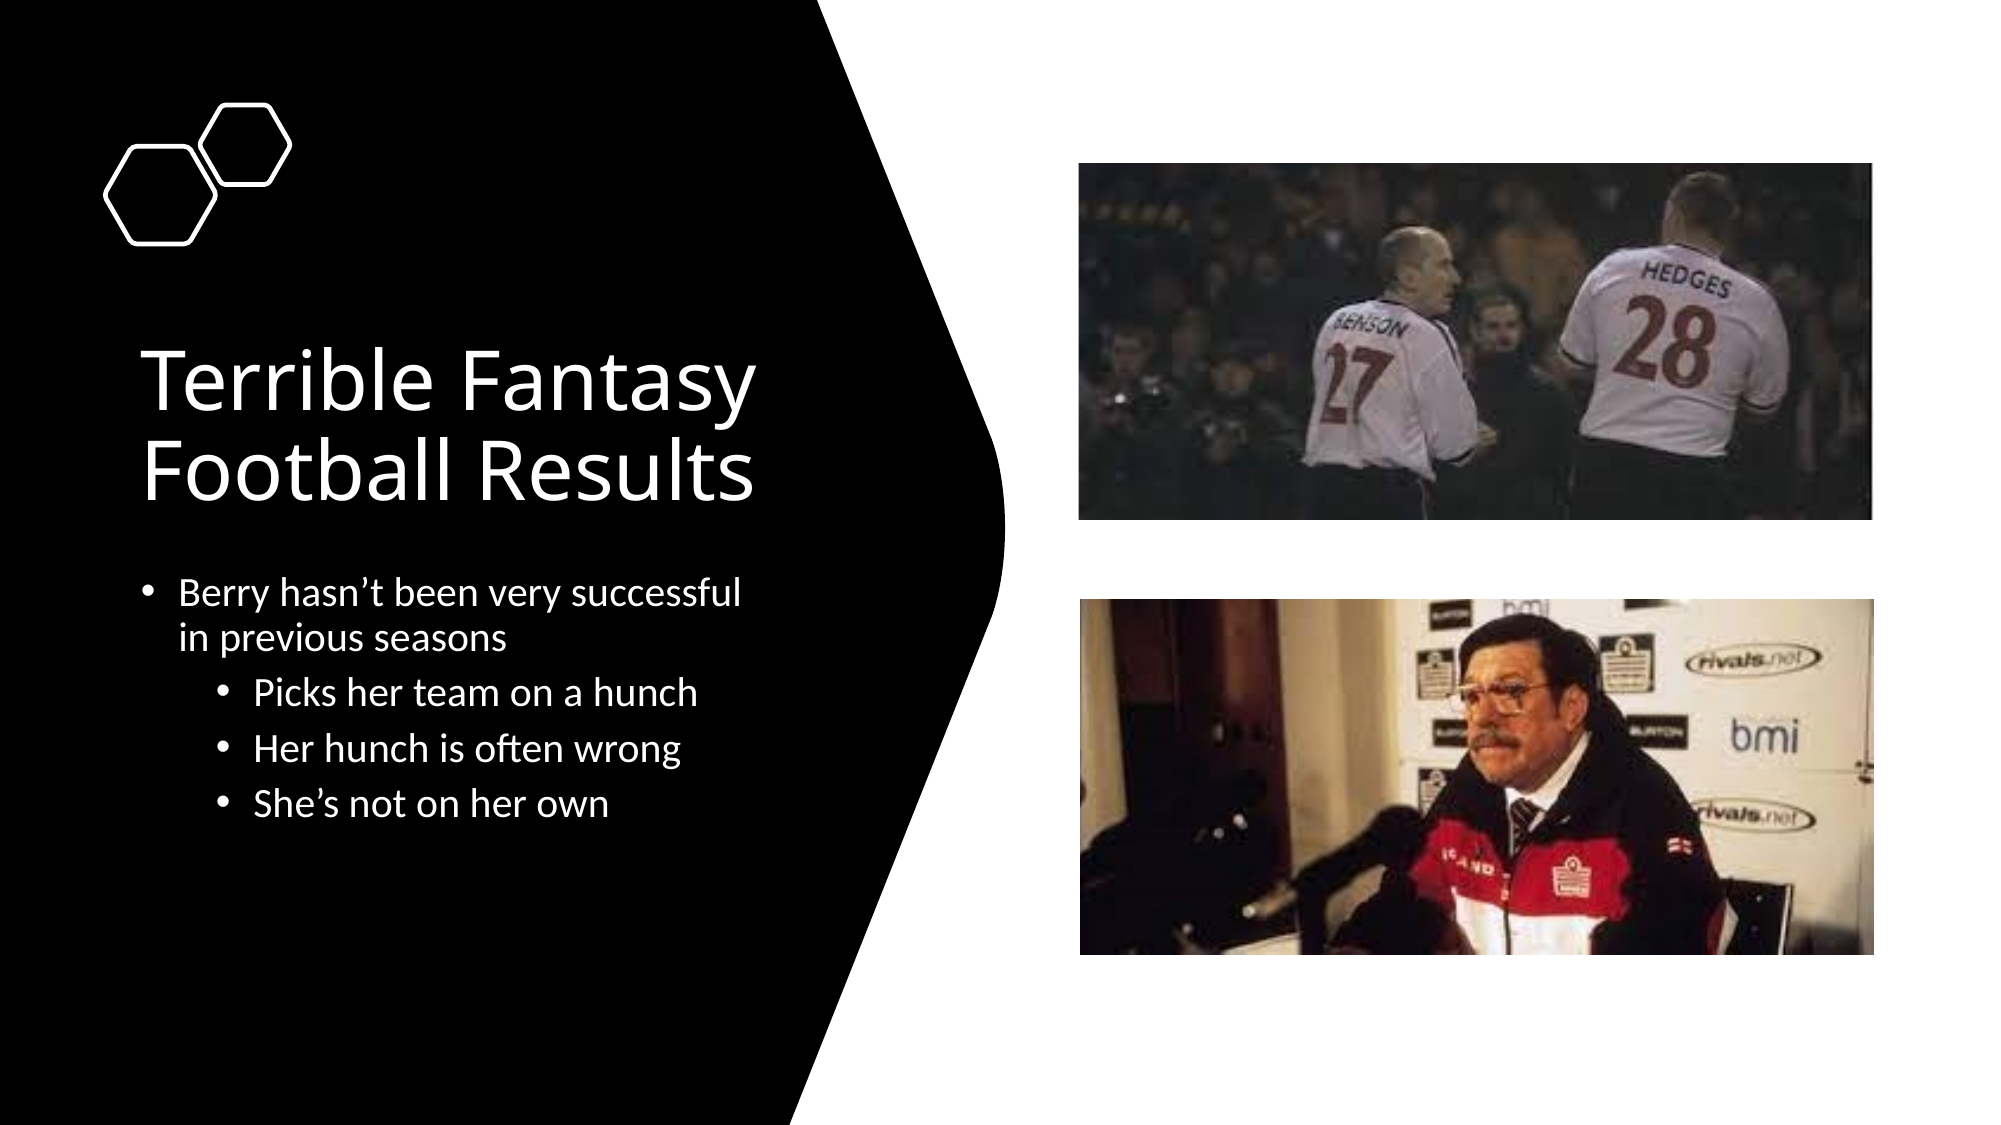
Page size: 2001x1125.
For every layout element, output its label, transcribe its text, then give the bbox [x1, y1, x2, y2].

picture [1080, 599, 1874, 955]
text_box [104, 104, 290, 244]
text_box [0, 0, 1007, 1125]
list Berry hasn’t been very successful in previous seasons Picks her team on a hunch Her hunch is often wrong She’s not on her own [125, 562, 795, 1013]
title Terrible Fantasy Football Results [125, 212, 819, 526]
picture [1078, 163, 1875, 520]
text_box [791, 0, 2000, 1125]
